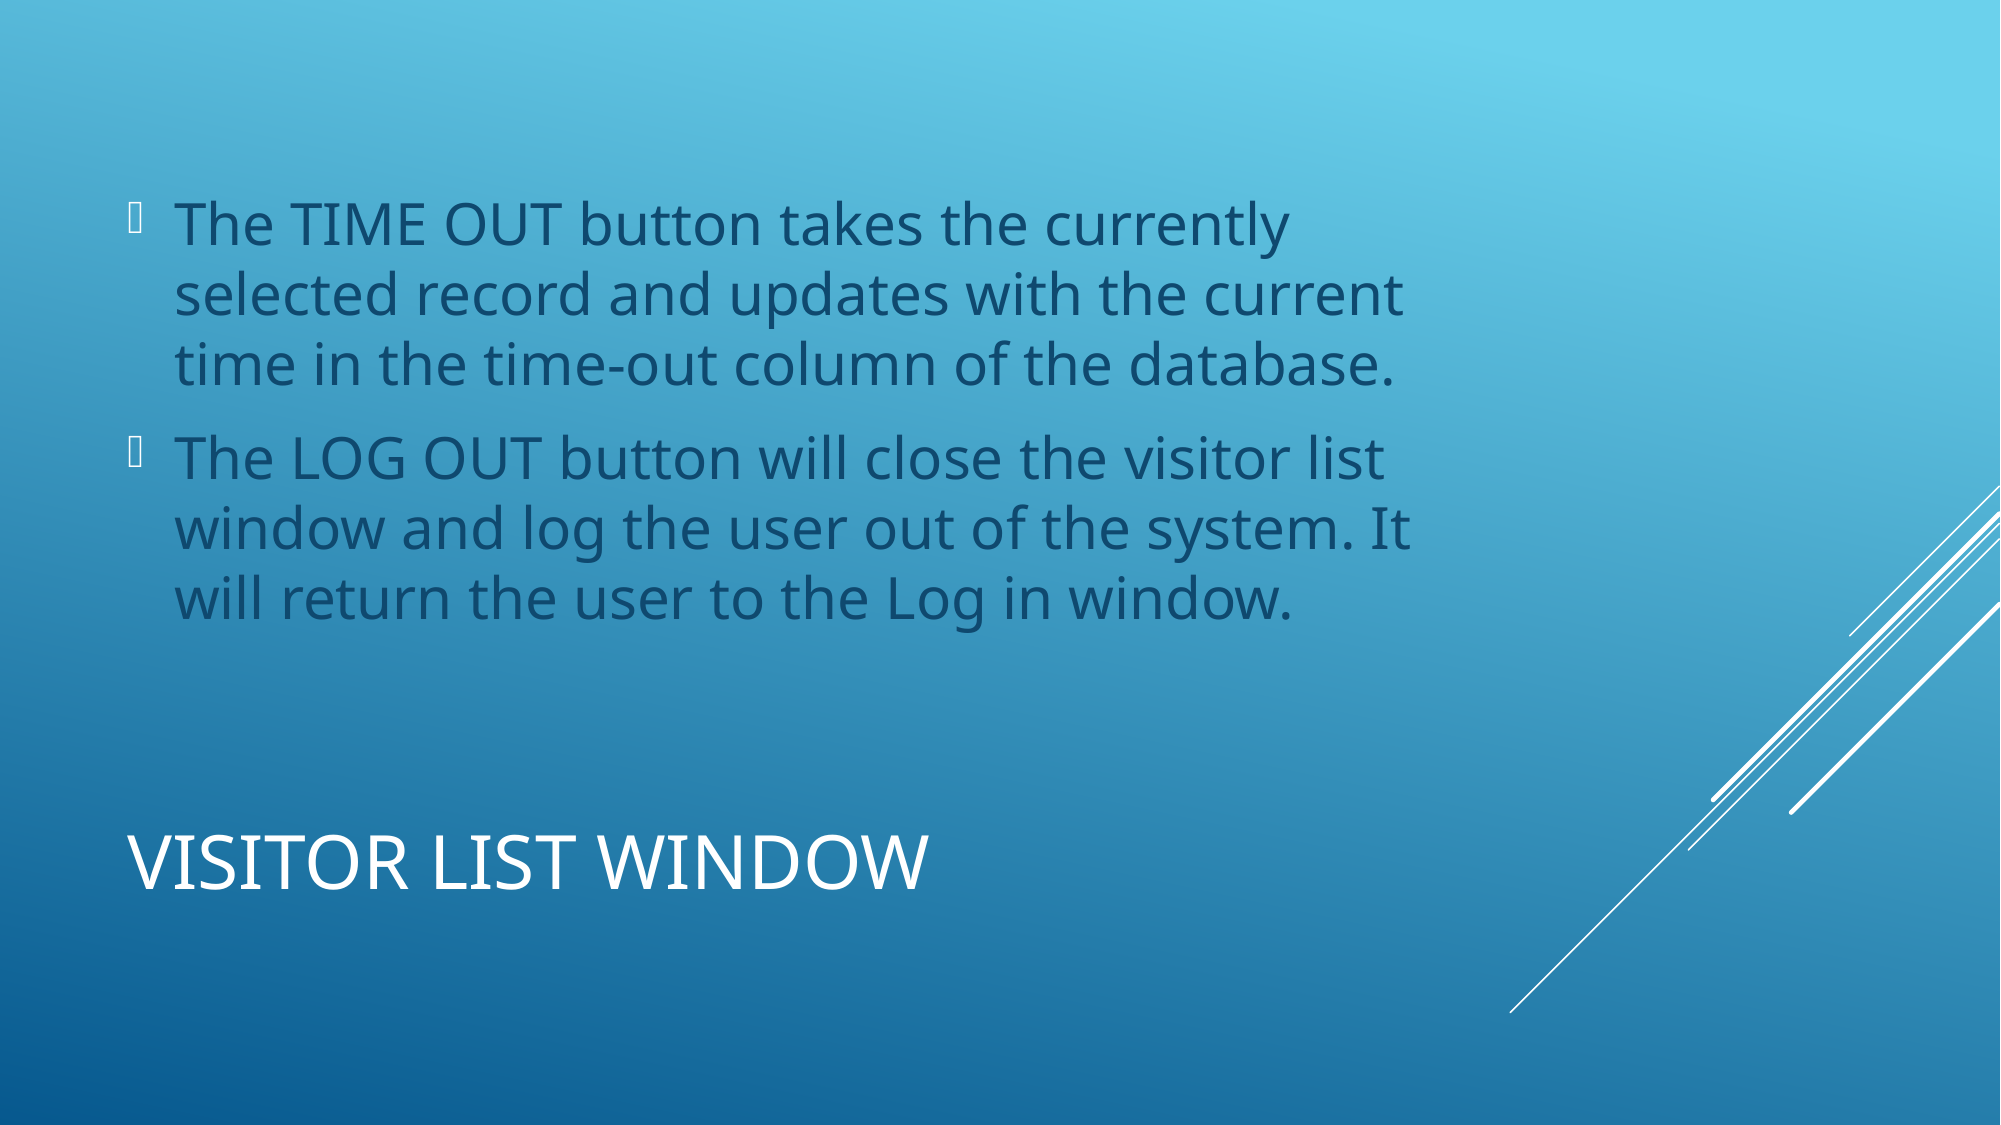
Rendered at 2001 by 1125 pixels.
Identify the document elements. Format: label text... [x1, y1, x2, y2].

title VISITOR LIST WINDOW [112, 736, 1513, 984]
list The TIME OUT button takes the currently selected record and updates with the current time in the time-out column of the database. The LOG OUT button will close the visitor list window and log the user out of the system. It will return the user to the Log in window. [112, 112, 1513, 706]
